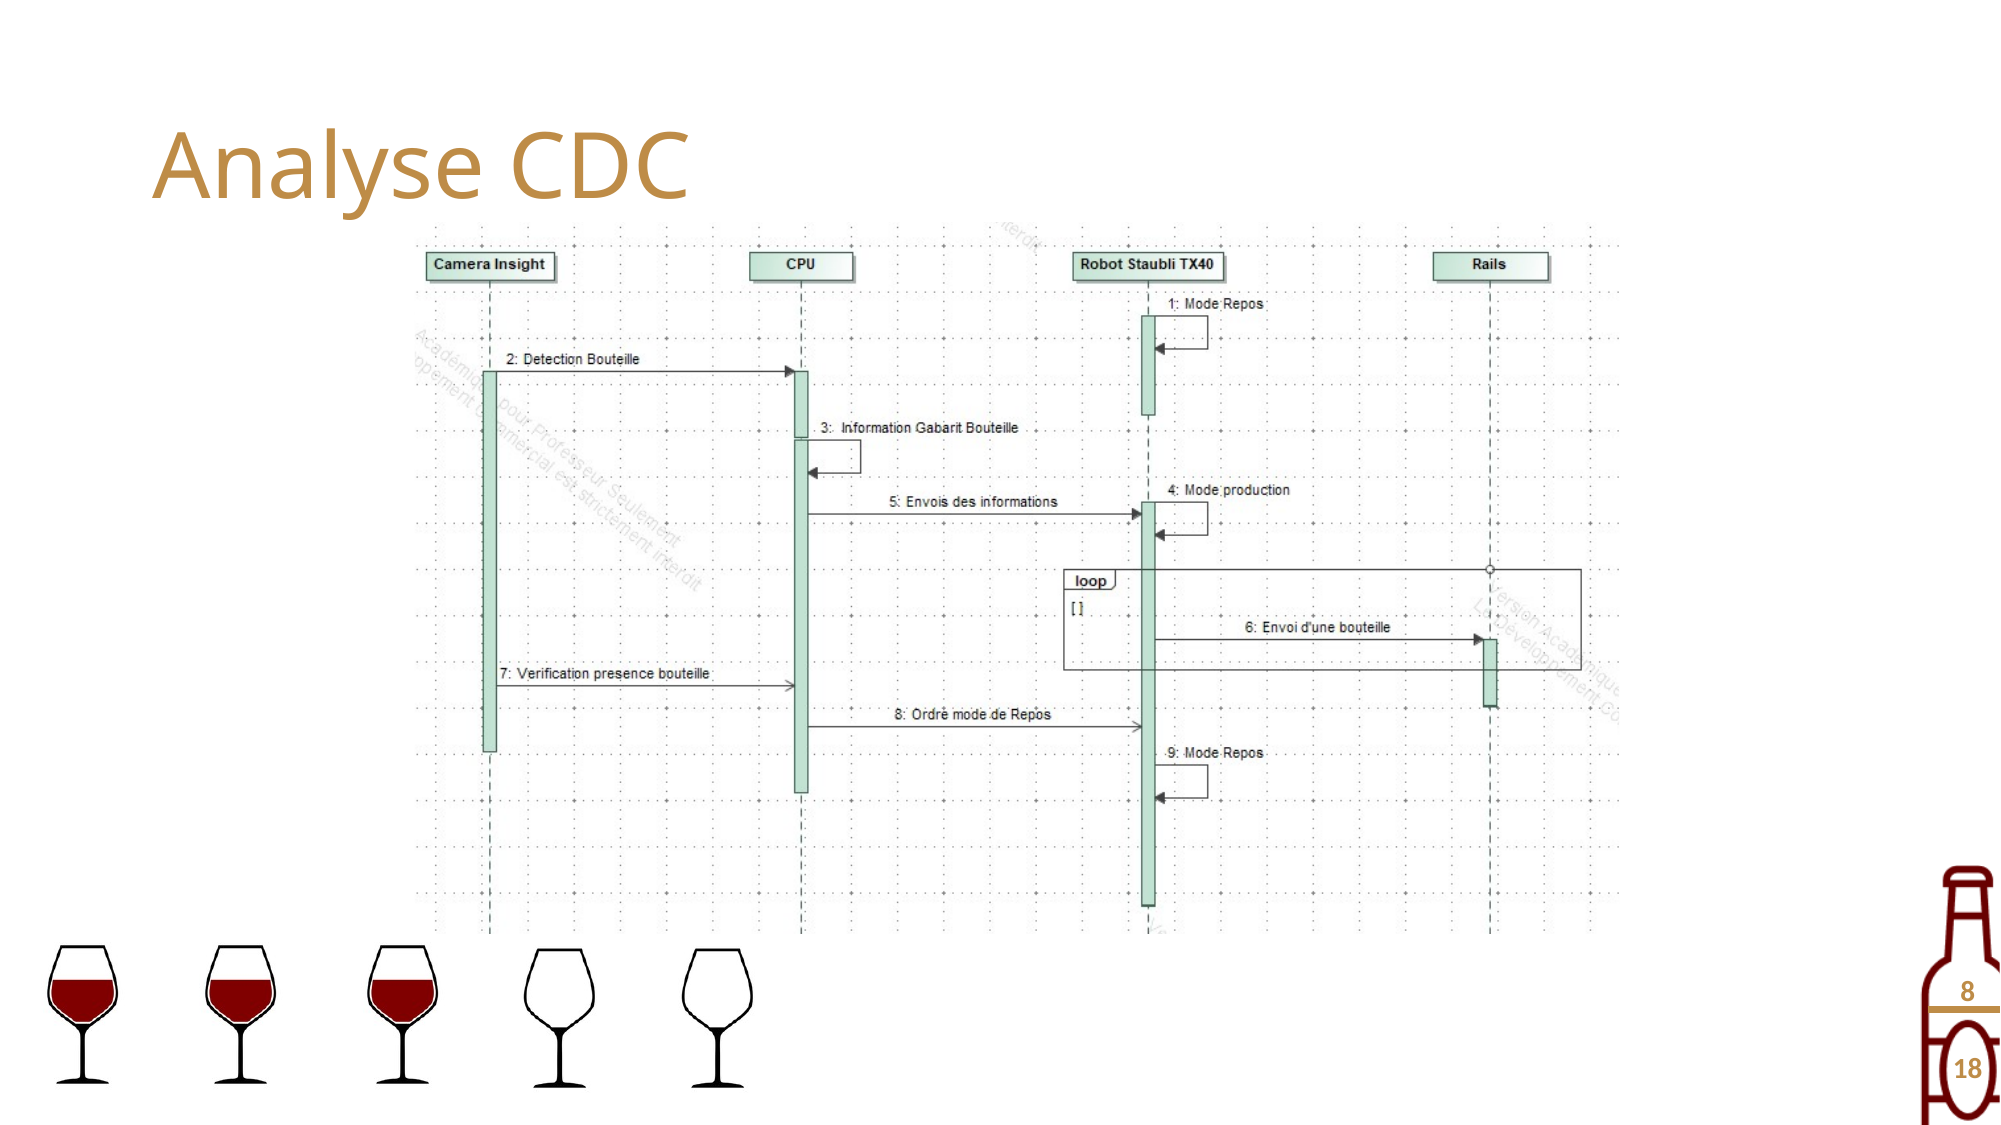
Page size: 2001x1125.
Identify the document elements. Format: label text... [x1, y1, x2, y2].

title Analyse CDC [137, 59, 1863, 278]
picture [198, 933, 286, 1098]
picture [41, 933, 128, 1098]
picture [361, 222, 1620, 1098]
picture [1905, 865, 2000, 1125]
